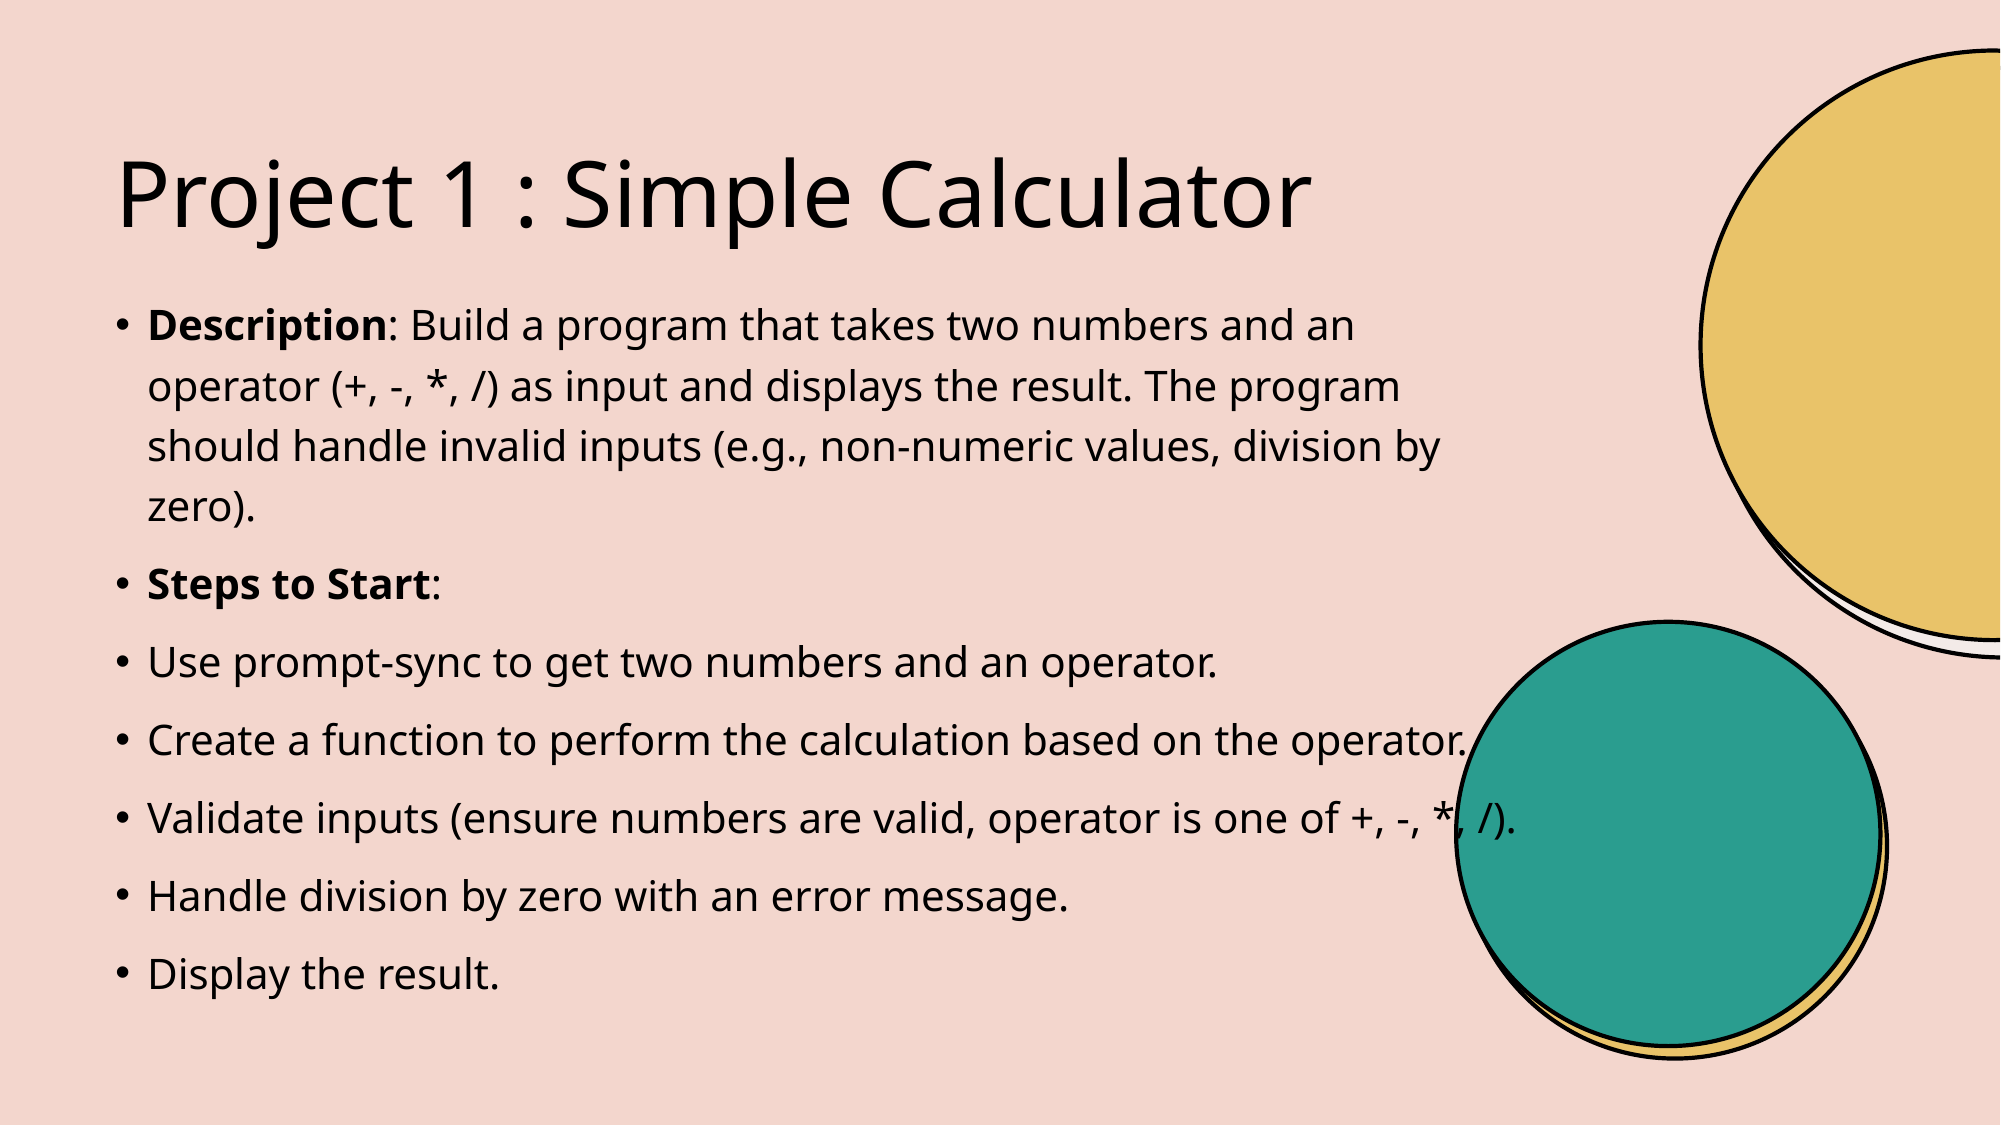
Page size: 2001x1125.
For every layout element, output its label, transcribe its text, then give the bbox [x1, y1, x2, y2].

list Description: Build a program that takes two numbers and an operator (+, -, *, /) as input and displays the result. The program should handle invalid inputs (e.g., non-numeric values, division by zero). Steps to Start: Use prompt-sync to get two numbers and an operator. Create a function to perform the calculation based on the operator. Validate inputs (ensure numbers are valid, operator is one of +, -, *, /). Handle division by zero with an error message. Display the result. [100, 281, 1539, 1080]
title Project 1 : Simple Calculator [100, 0, 1434, 255]
